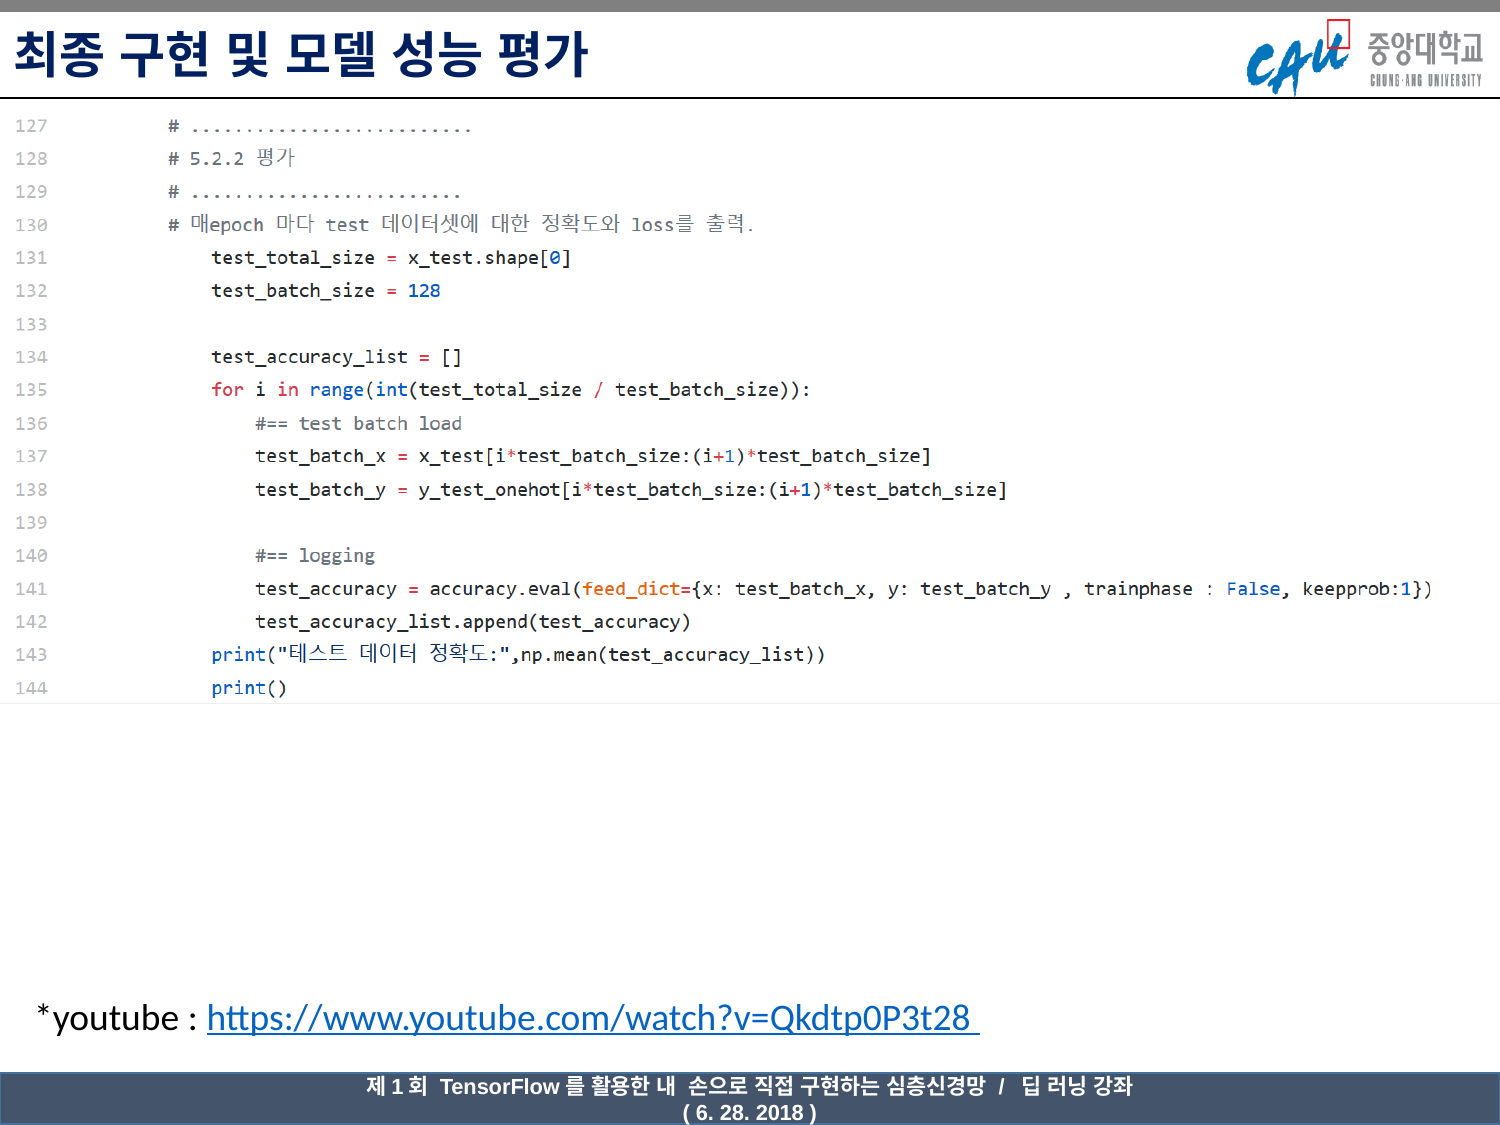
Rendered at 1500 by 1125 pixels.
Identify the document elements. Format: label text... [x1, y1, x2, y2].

picture [0, 5, 1500, 704]
text_box 최종 구현 및 모델 성능 평가 [0, 4, 1173, 103]
text_box 제1회 TensorFlow를 활용한 내 손으로 직접 구현하는 심층신경망 / 딥 러닝 강좌 ( 6. 28. 2018 ) [0, 1072, 1500, 1125]
text_box *youtube : https://www.youtube.com/watch?v=Qkdtp0P3t28 [19, 985, 1064, 1046]
